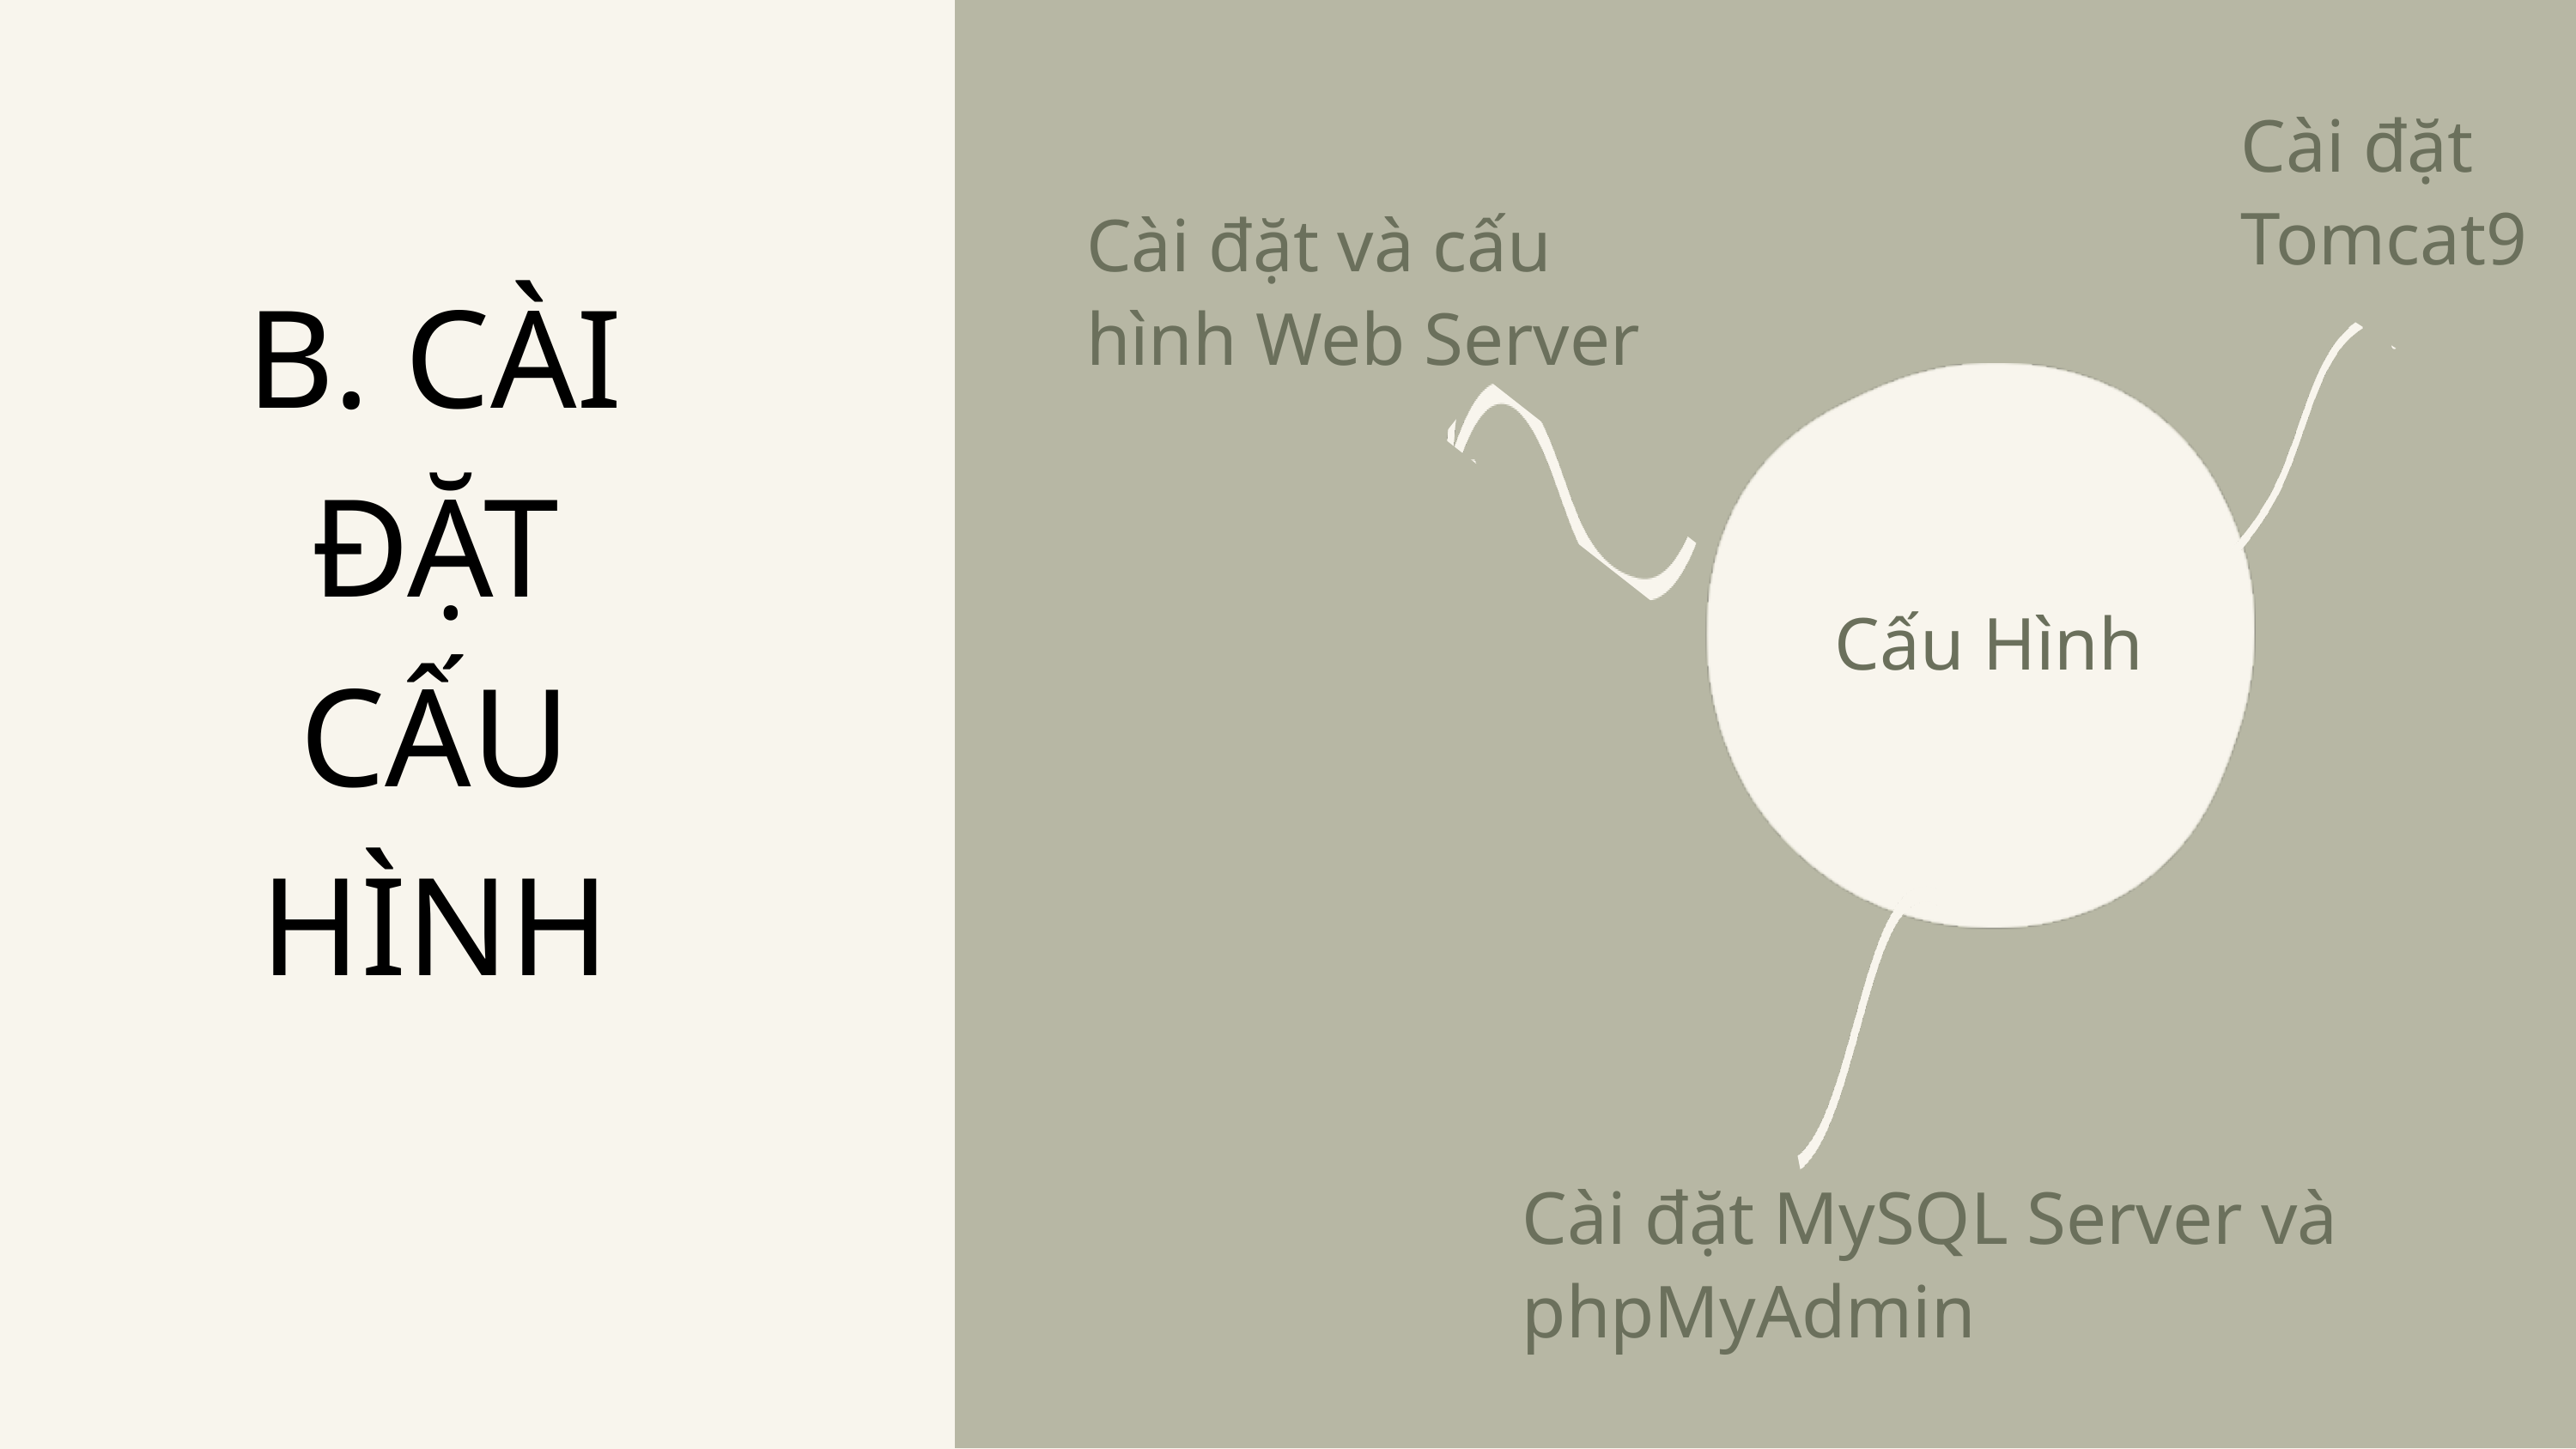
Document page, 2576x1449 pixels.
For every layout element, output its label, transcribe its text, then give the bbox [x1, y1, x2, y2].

text_box B. CÀI ĐẶT CẤU HÌNH [227, 246, 643, 1003]
text_box Cài đặt Tomcat9 [2494, 93, 2576, 280]
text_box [1041, 0, 2491, 1449]
